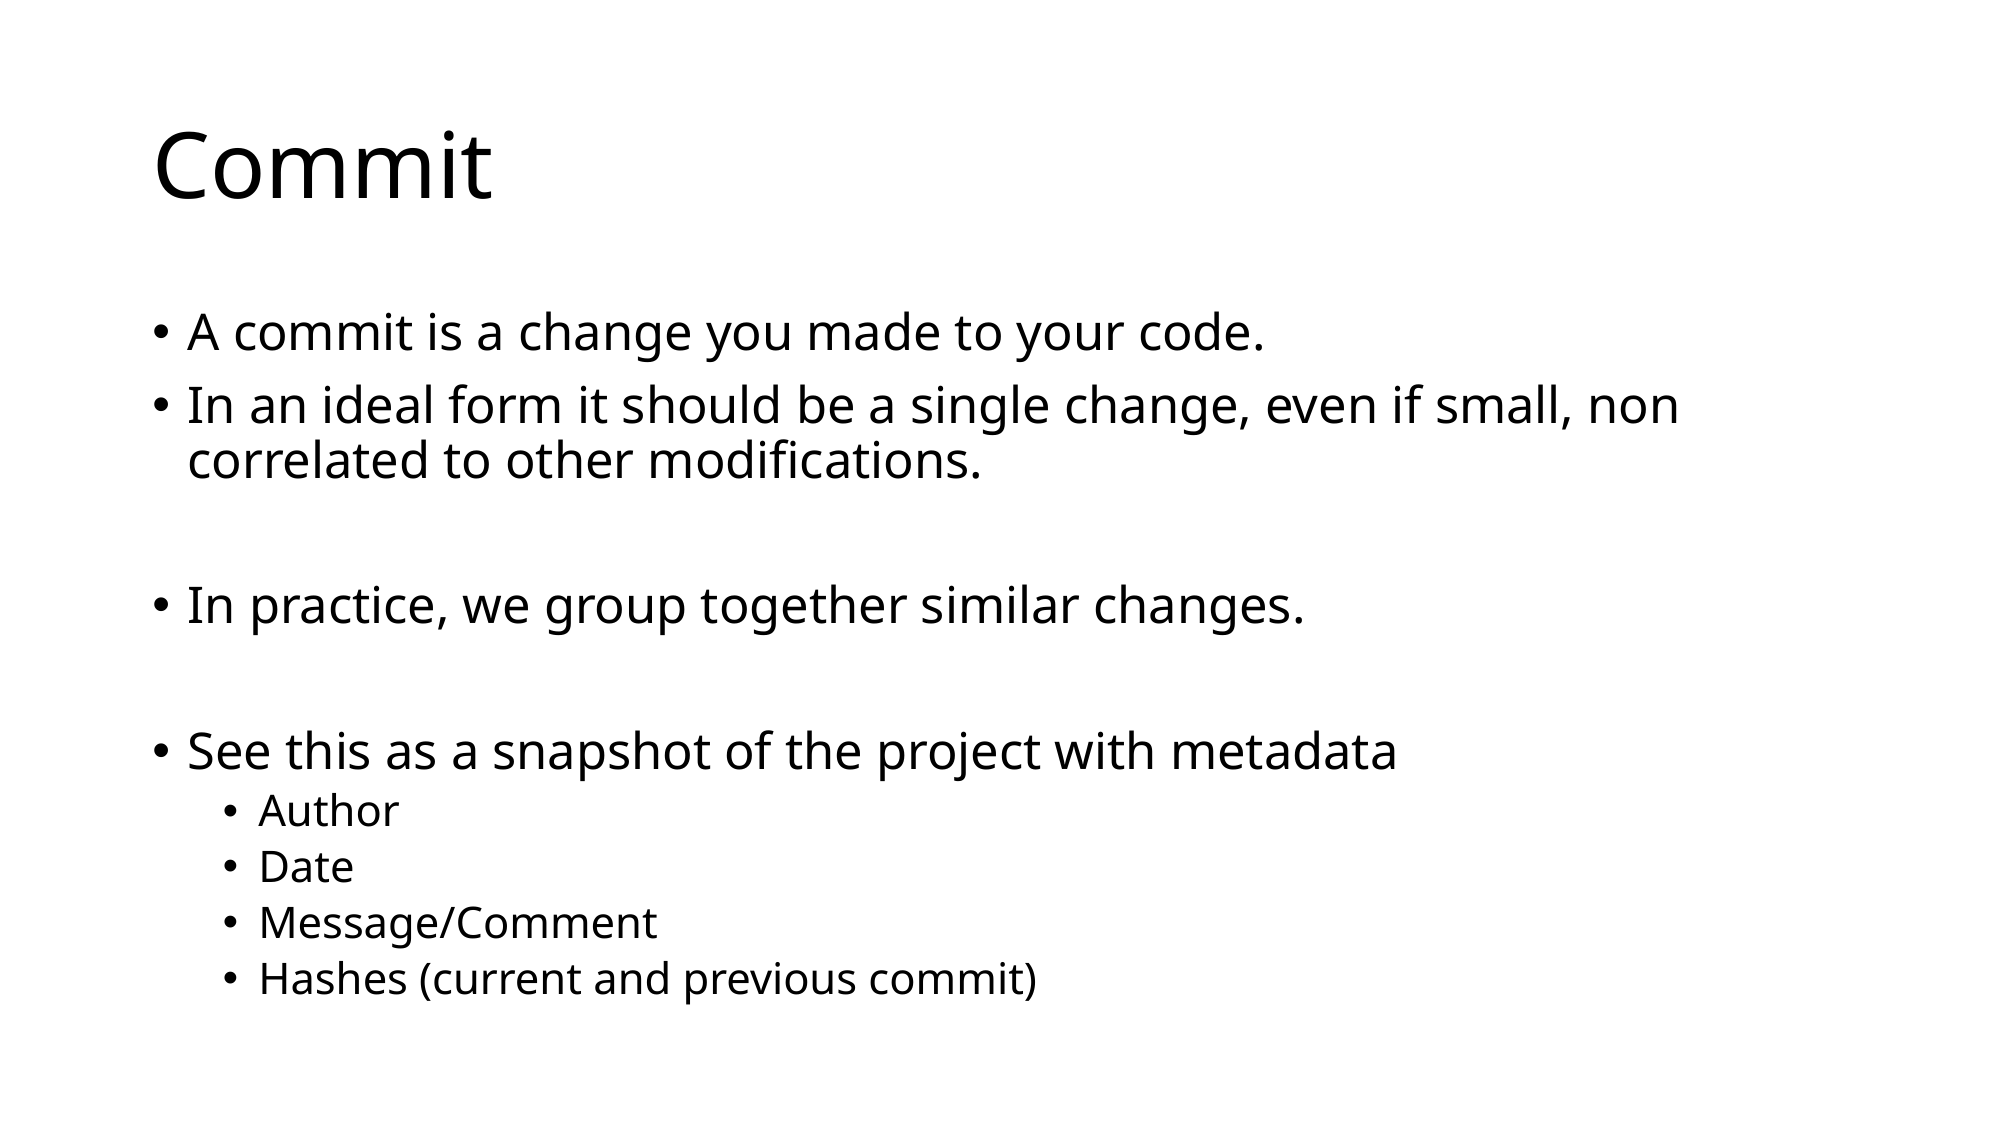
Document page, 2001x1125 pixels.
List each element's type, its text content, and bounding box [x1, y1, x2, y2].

list A commit is a change you made to your code. In an ideal form it should be a single change, even if small, non correlated to other modifications. In practice, we group together similar changes. See this as a snapshot of the project with metadata Author Date Message/Comment Hashes (current and previous commit) [137, 299, 1863, 1014]
title Commit [137, 59, 1863, 278]
